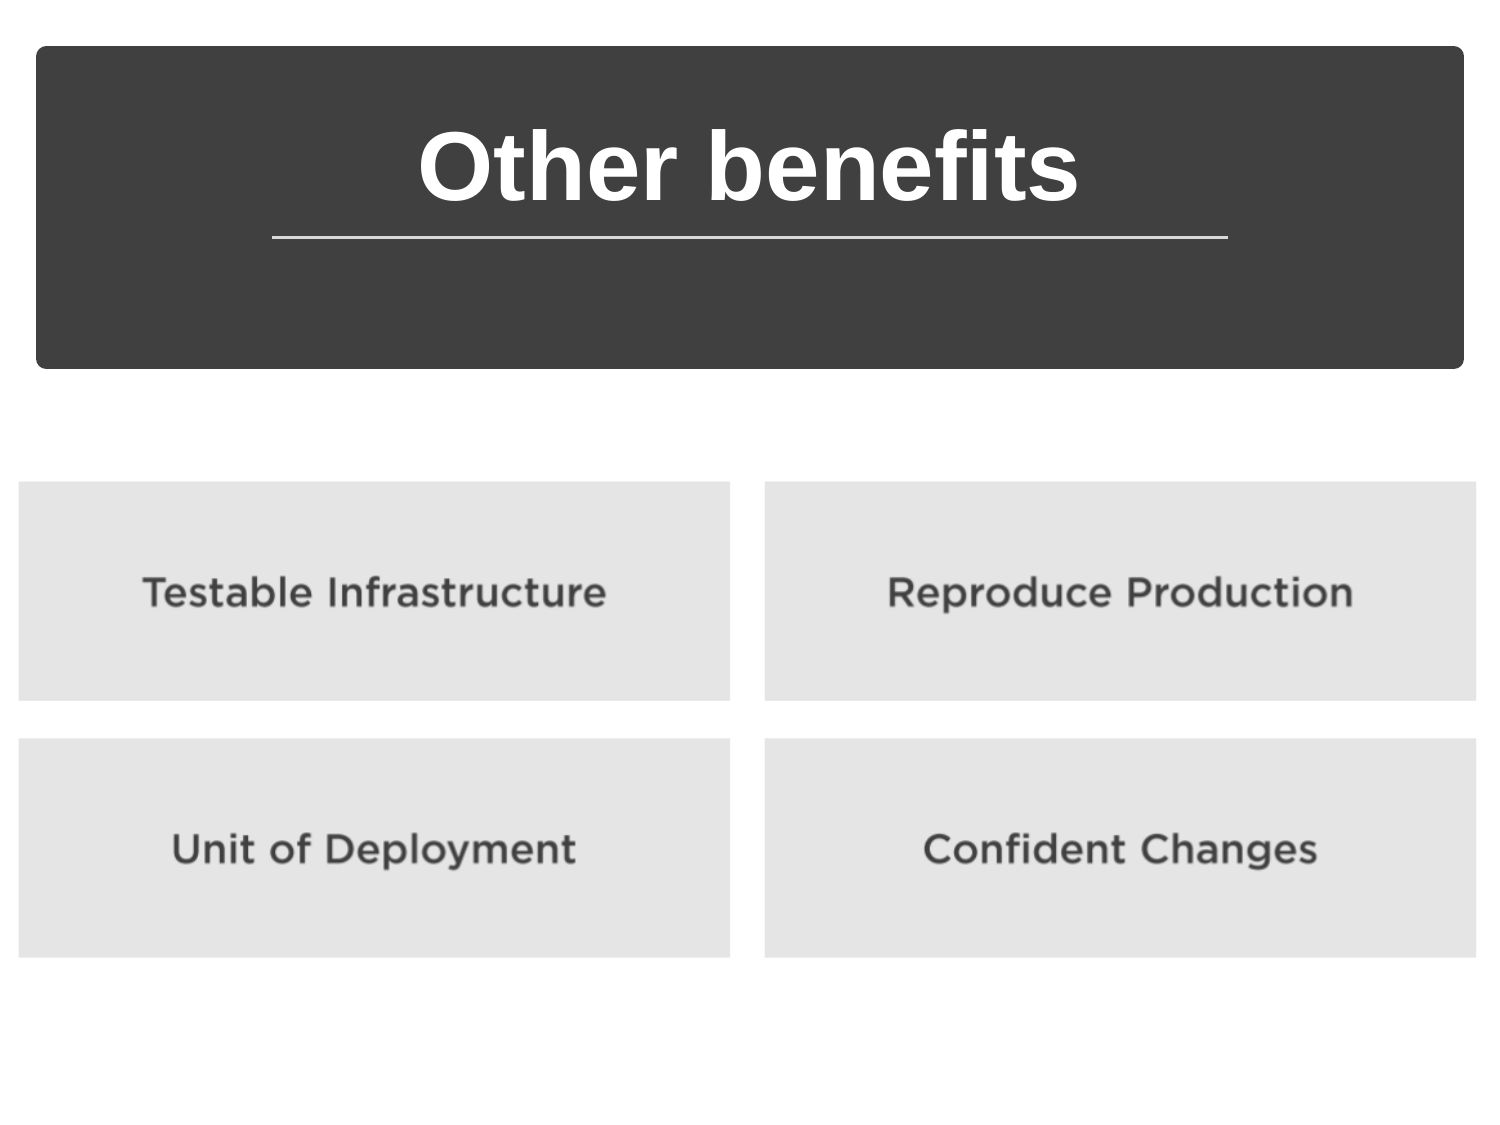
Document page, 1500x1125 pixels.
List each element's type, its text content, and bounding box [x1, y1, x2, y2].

text_box [44, 54, 1456, 361]
title Other benefits [64, 76, 1436, 230]
picture [6, 452, 1494, 991]
